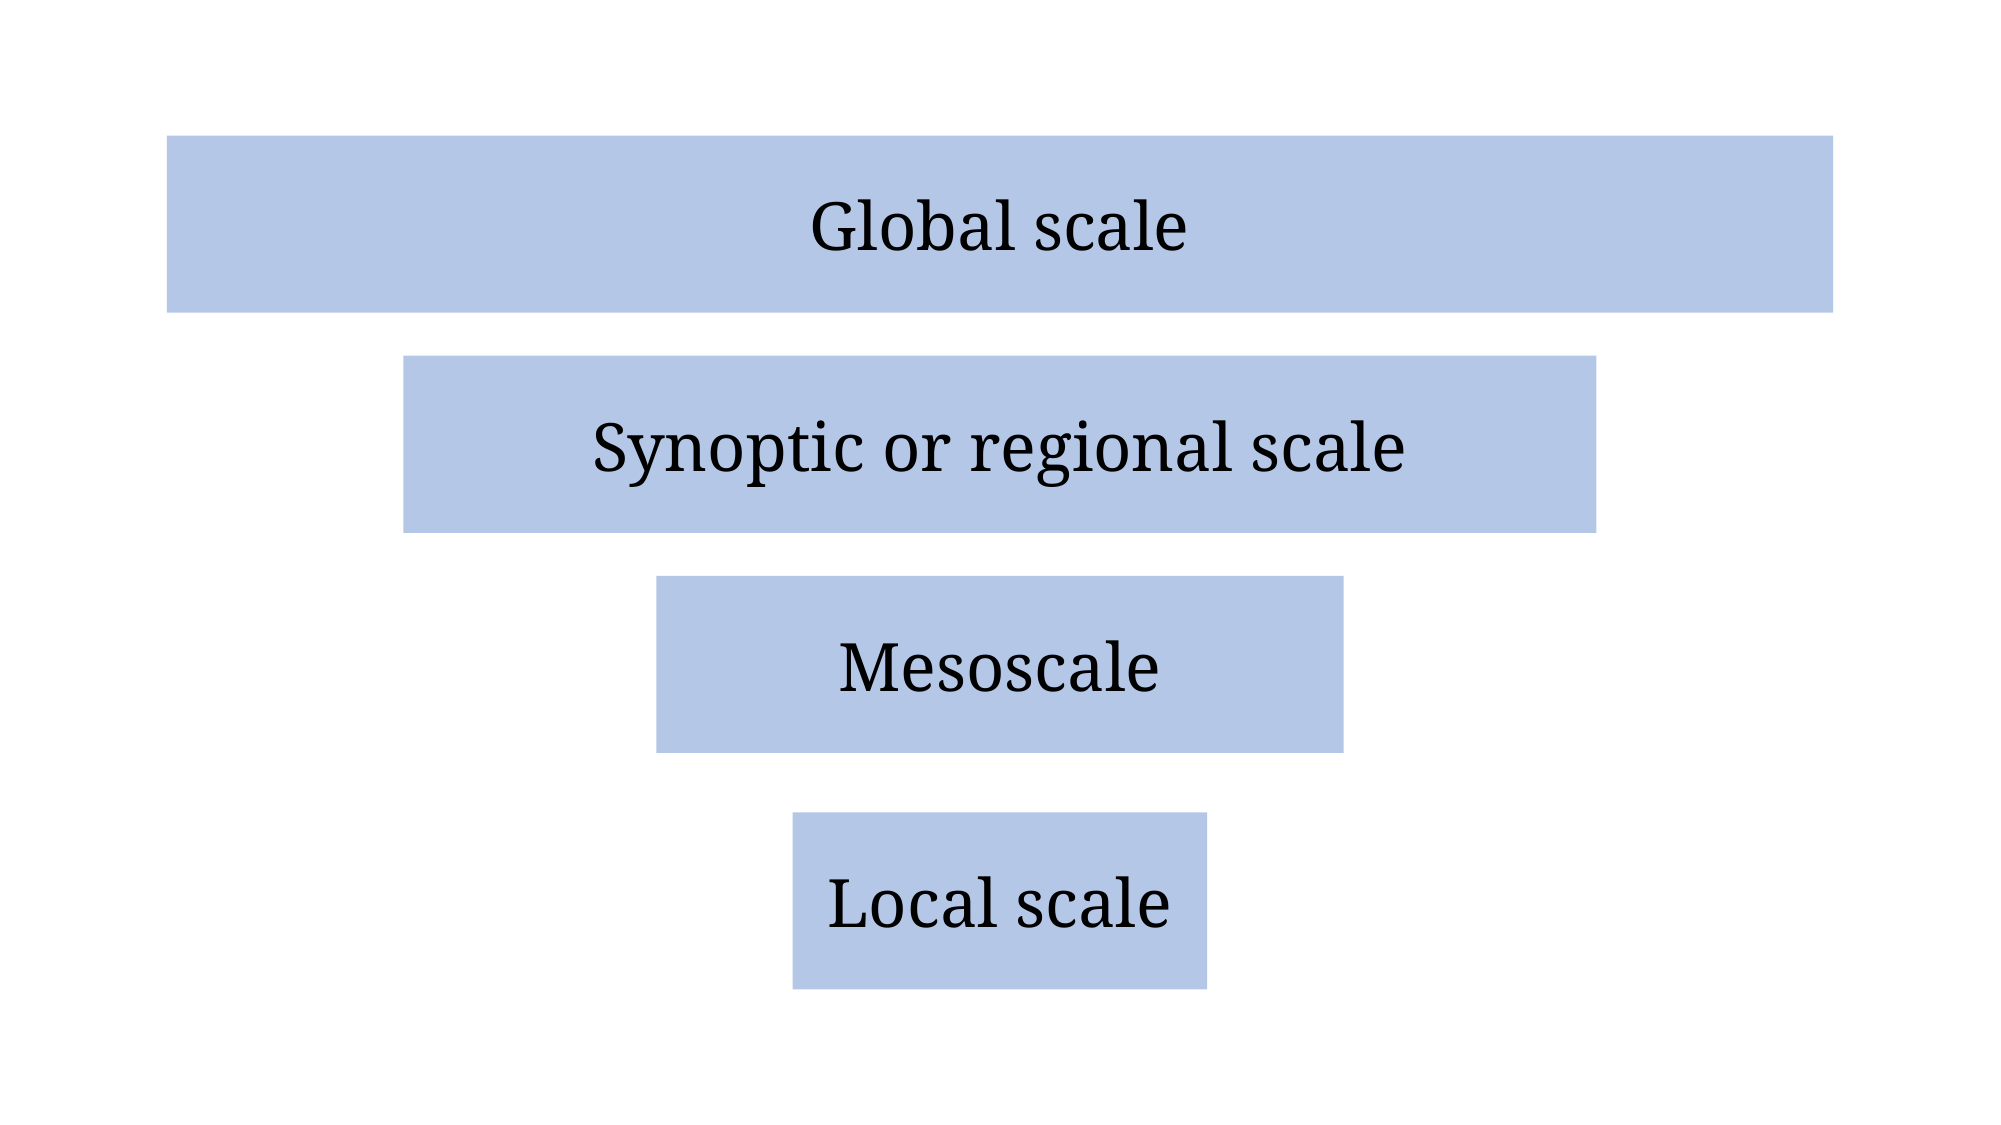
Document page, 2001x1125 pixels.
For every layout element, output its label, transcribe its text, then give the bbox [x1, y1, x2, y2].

text_box Global scale [166, 134, 1834, 314]
text_box Local scale [792, 811, 1208, 990]
text_box Mesoscale [655, 575, 1345, 754]
text_box Synoptic or regional scale [402, 355, 1598, 534]
